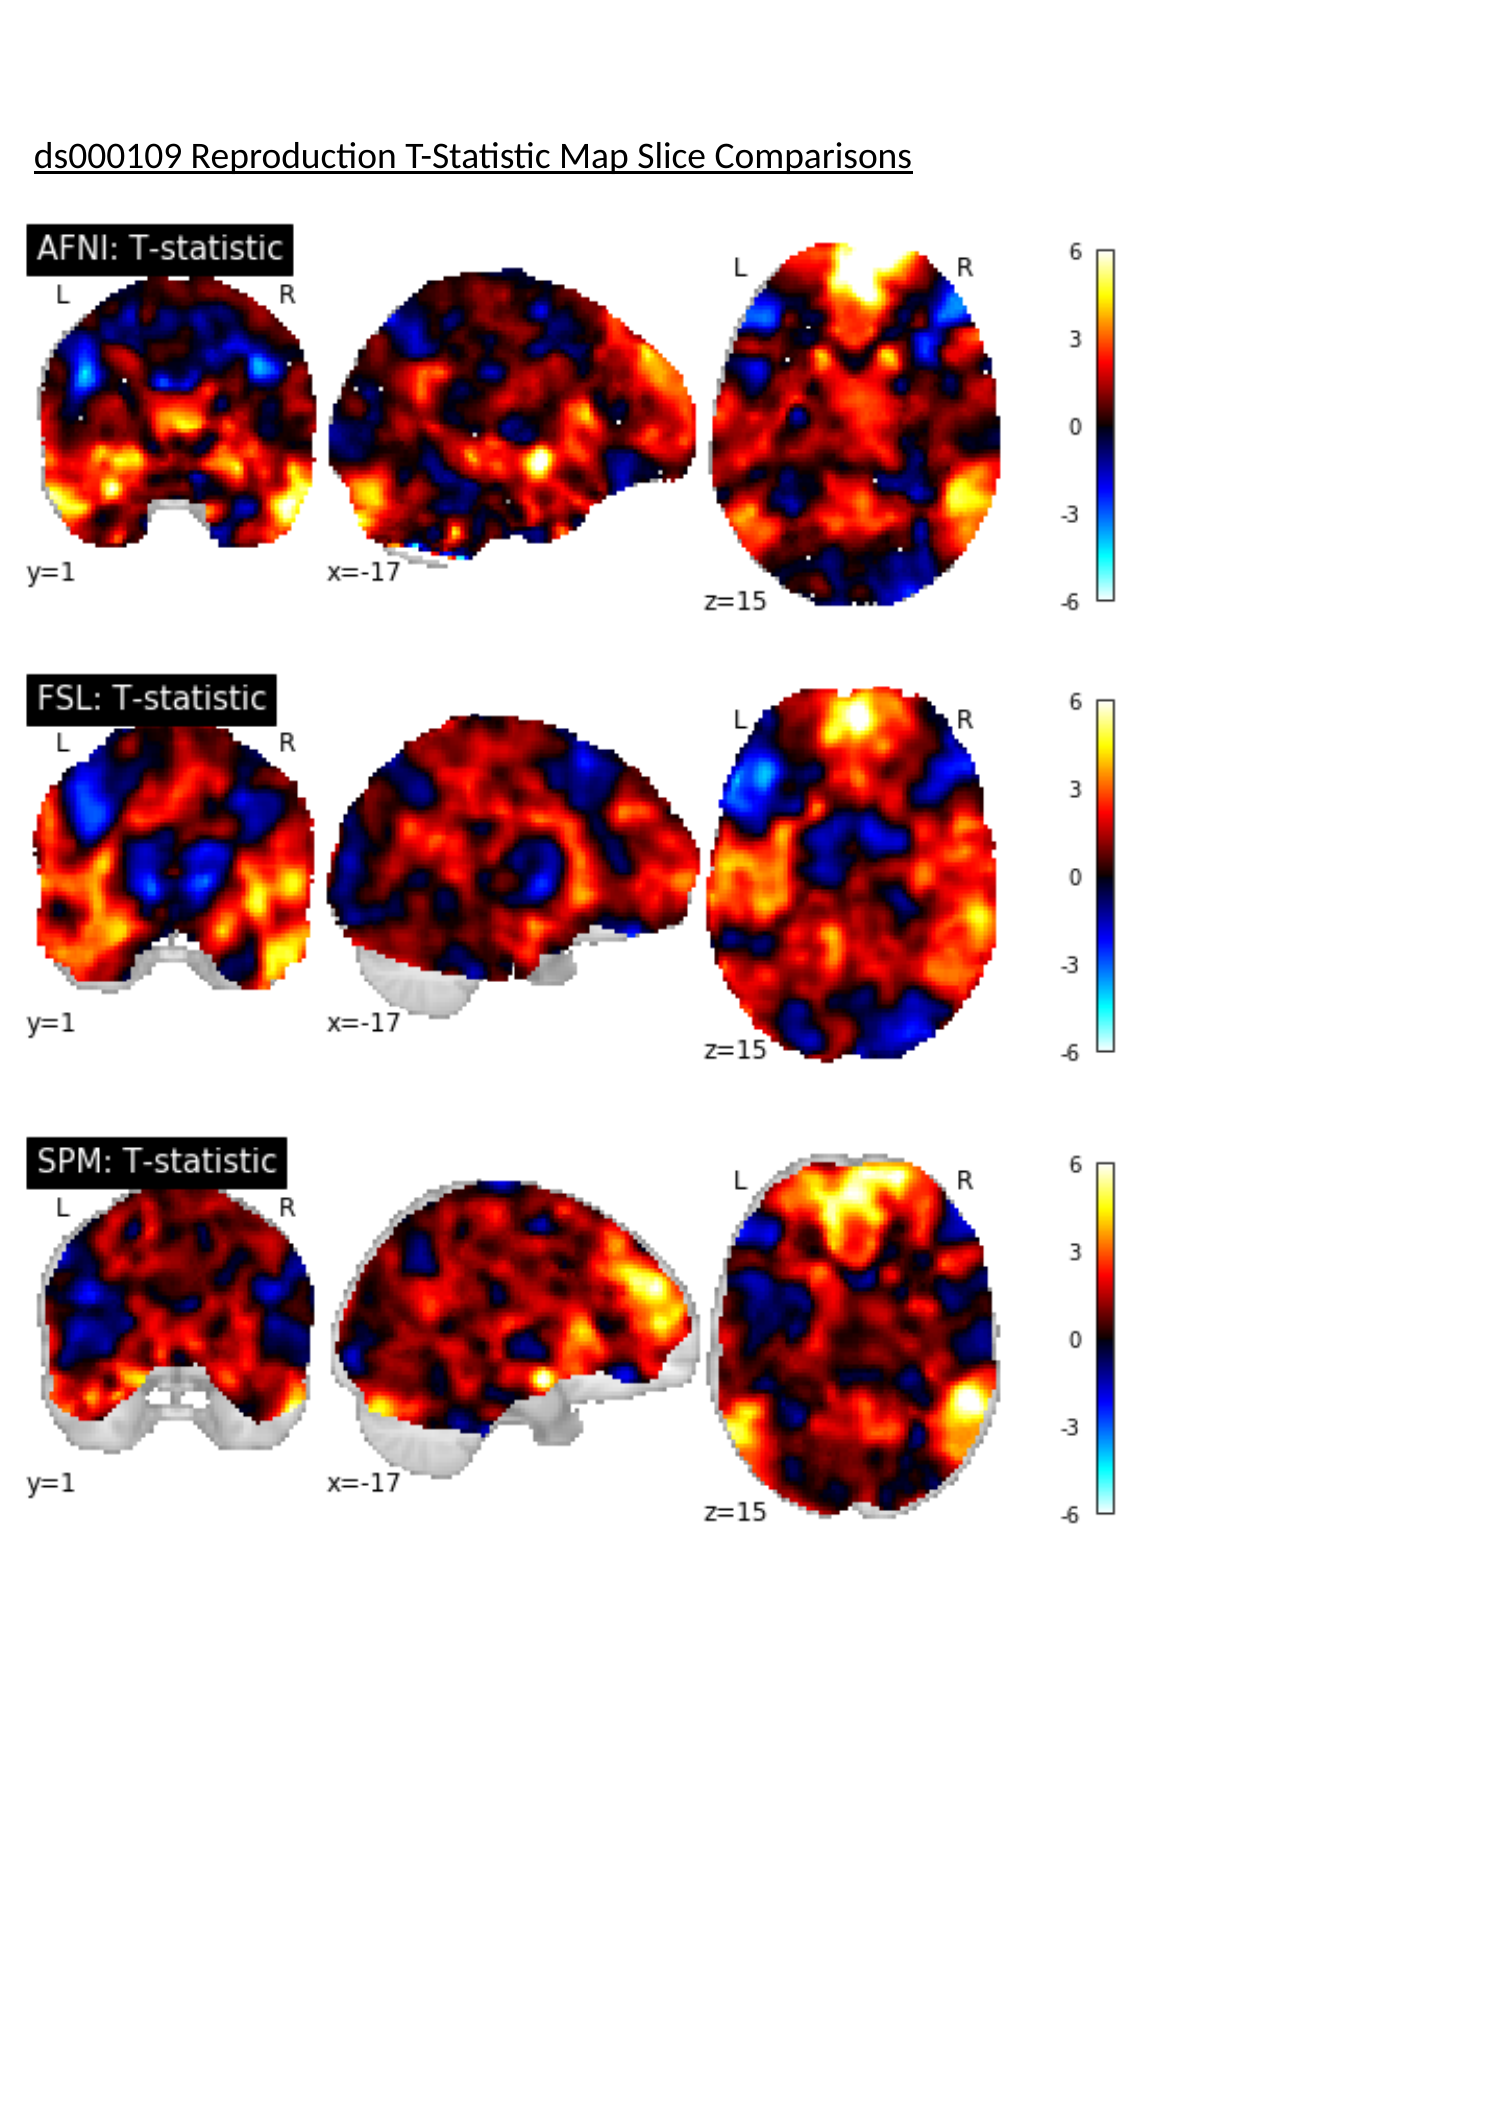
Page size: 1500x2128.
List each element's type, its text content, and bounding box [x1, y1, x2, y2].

picture [0, 208, 1153, 1585]
text_box ds000109 Reproduction T-Statistic Map Slice Comparisons [19, 123, 1384, 184]
